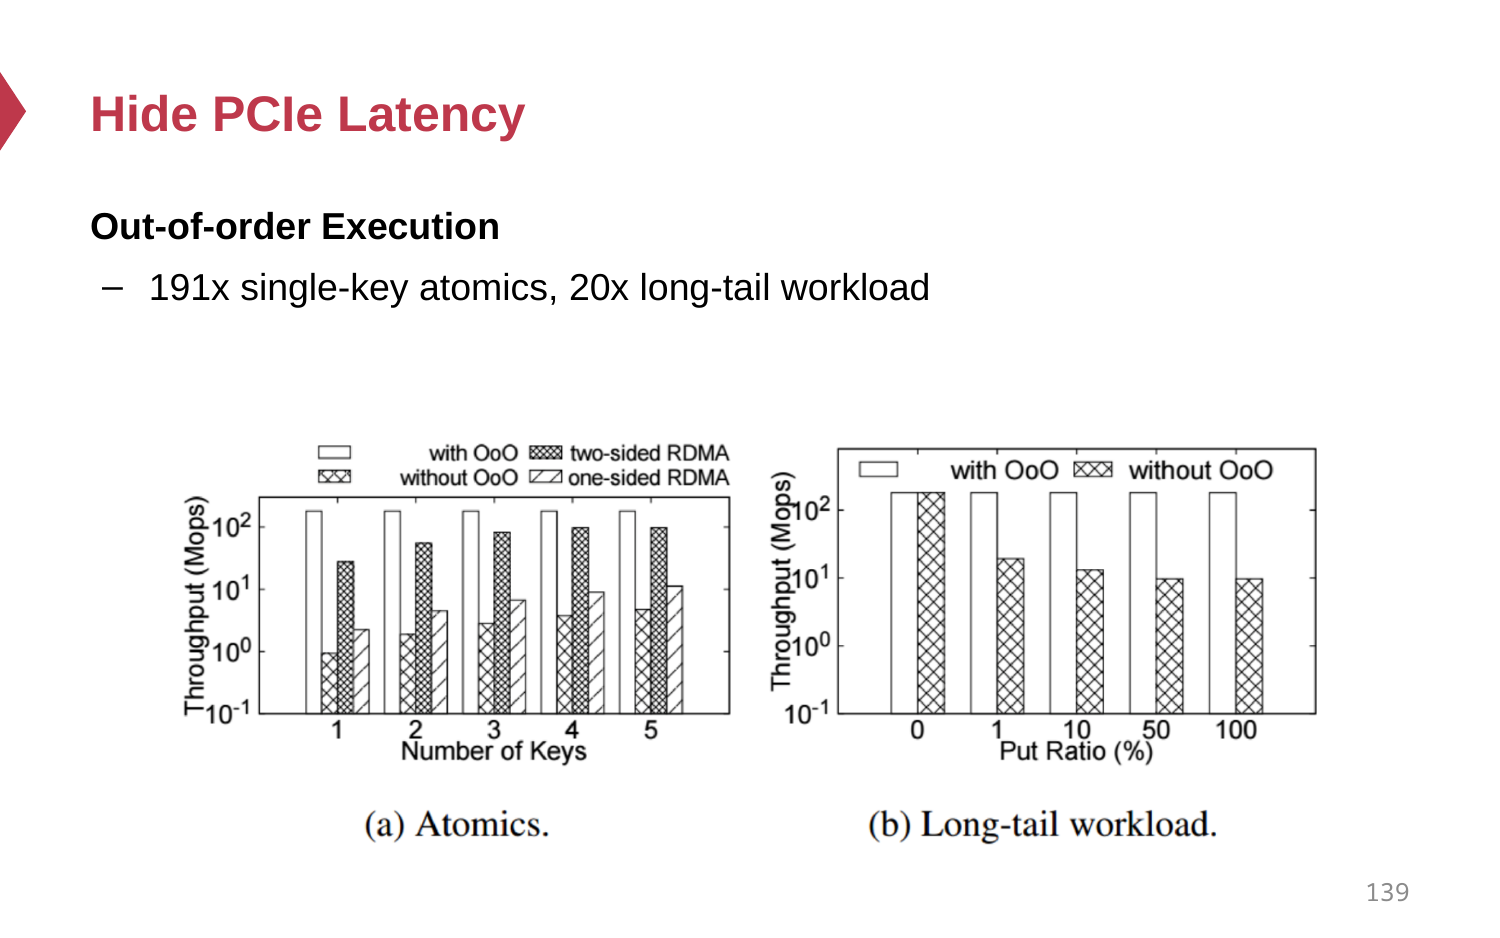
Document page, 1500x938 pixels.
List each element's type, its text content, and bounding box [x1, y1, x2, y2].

title Hide PCIe Latency [75, 37, 1425, 185]
list Out-of-order Execution 191x single-key atomics, 20x long-tail workload [75, 185, 1425, 804]
picture [159, 407, 1341, 870]
slide_number 139 [1074, 868, 1425, 919]
